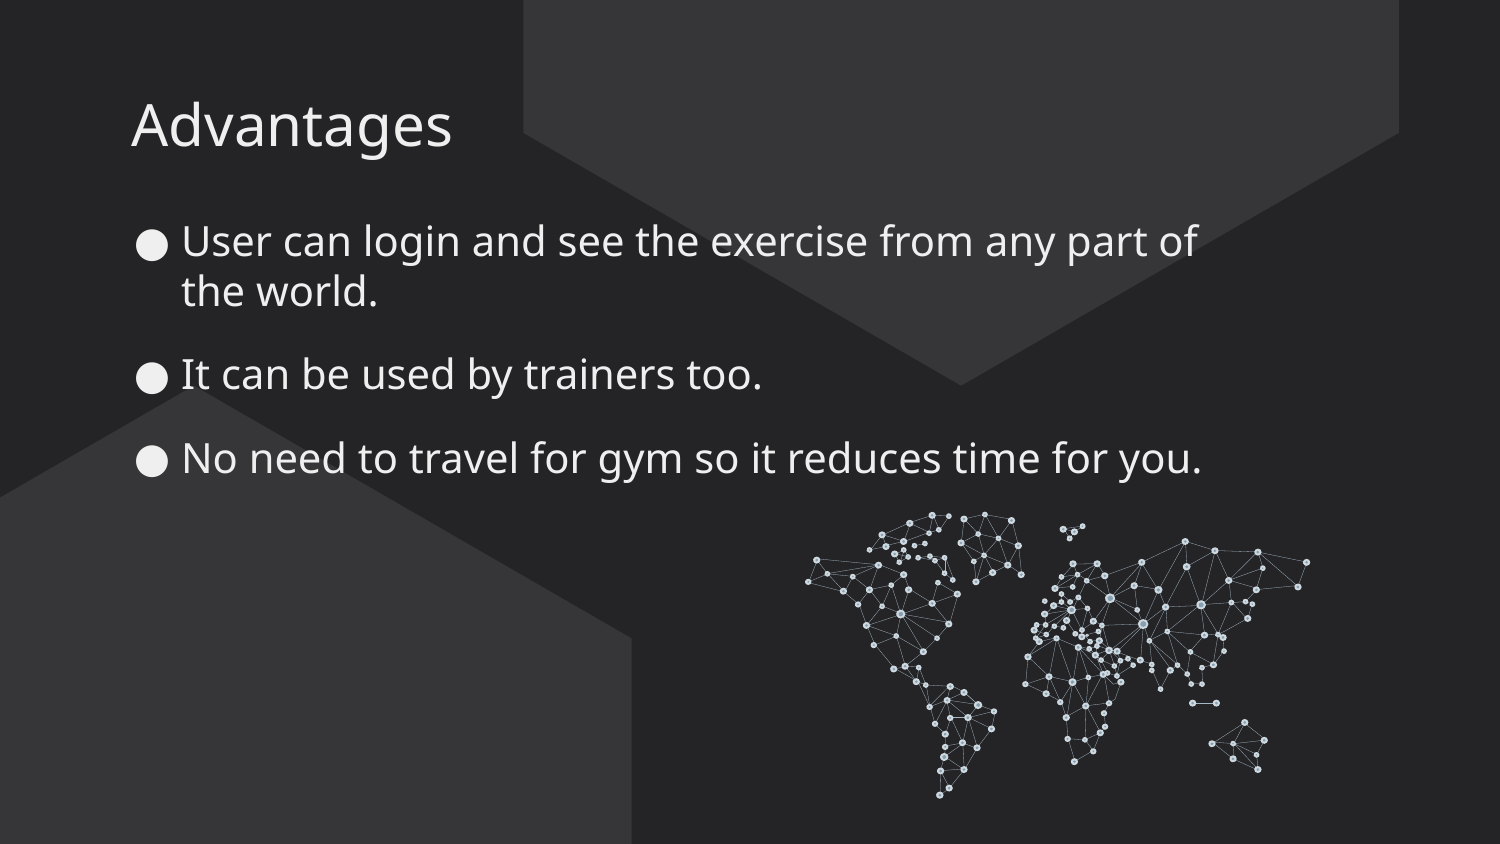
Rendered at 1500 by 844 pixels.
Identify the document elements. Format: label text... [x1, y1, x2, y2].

title Advantages [116, 79, 1384, 174]
list User can login and see the exercise from any part of the world. It can be used by trainers too. No need to travel for gym so it reduces time for you. [44, 199, 1232, 764]
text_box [803, 511, 1311, 799]
